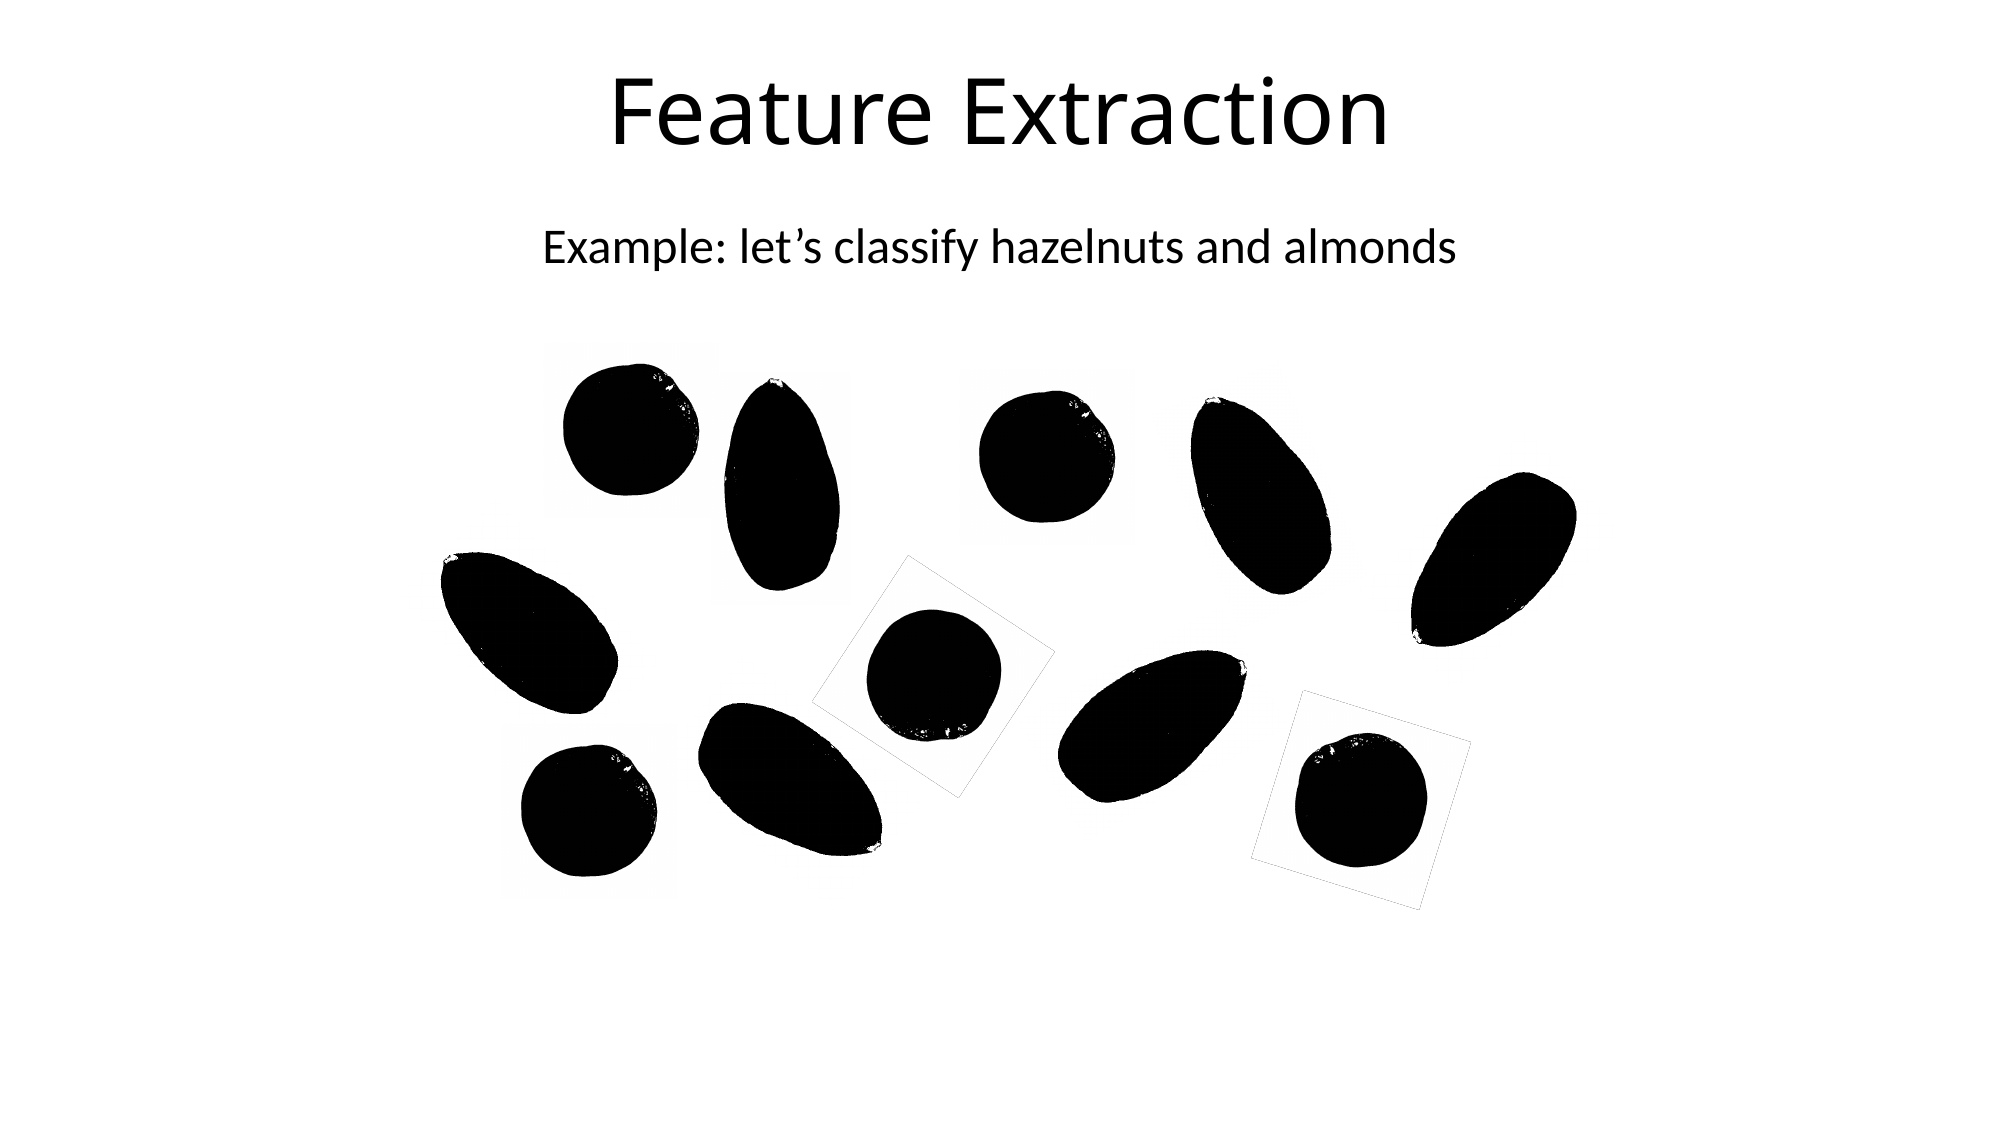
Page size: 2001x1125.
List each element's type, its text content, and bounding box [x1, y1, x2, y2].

title Feature Extraction [137, 5, 1863, 224]
picture [1420, 443, 1560, 677]
picture [459, 342, 1021, 900]
text_box Example: let’s classify hazelnuts and almonds [527, 205, 1473, 281]
picture [1273, 712, 1449, 888]
picture [959, 369, 1135, 545]
picture [1083, 379, 1329, 841]
